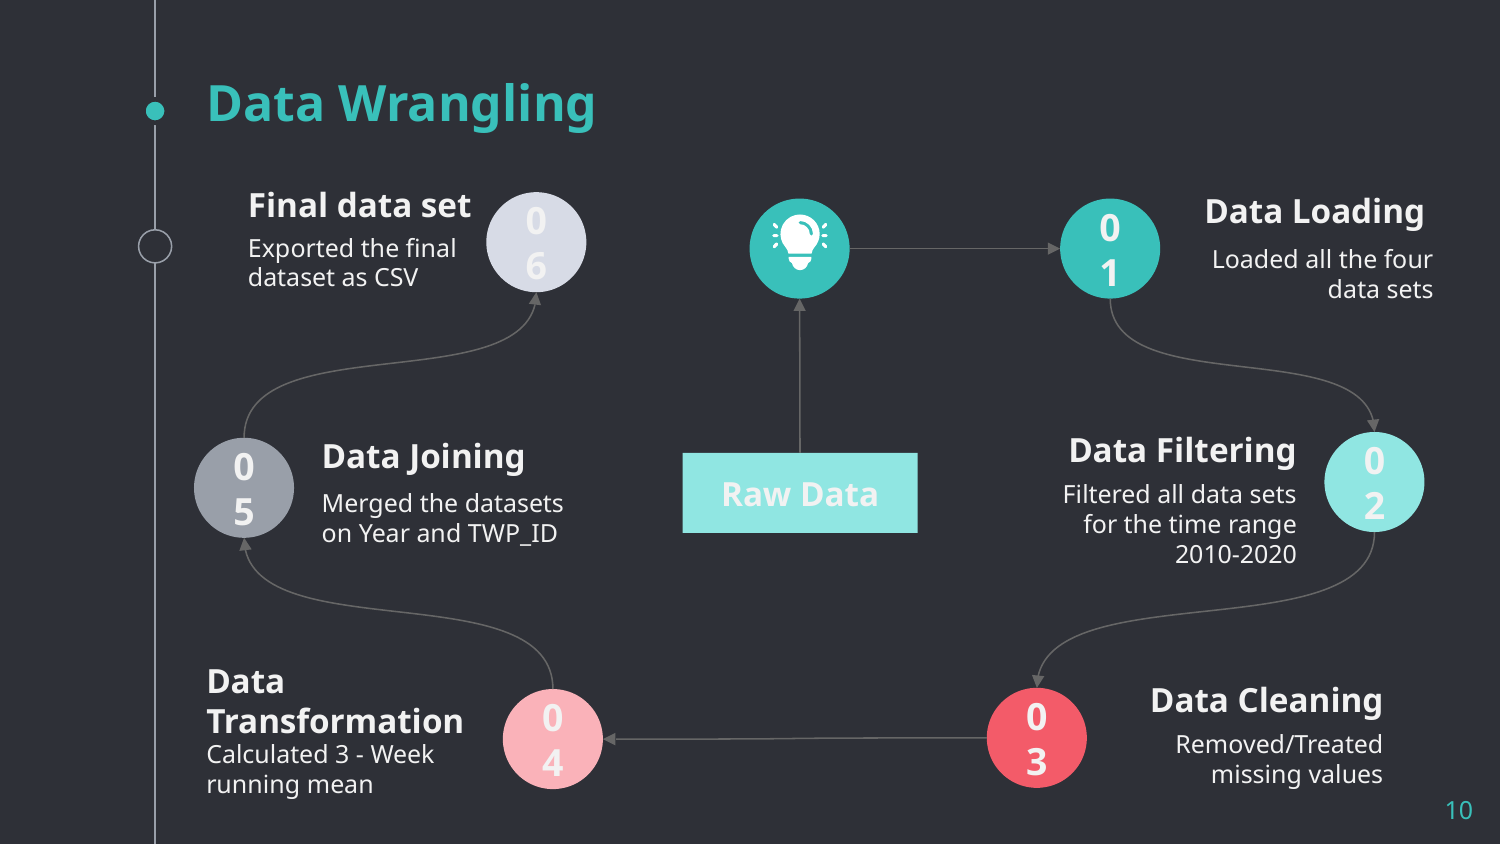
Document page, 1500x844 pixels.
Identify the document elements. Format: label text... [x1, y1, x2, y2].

slide_number 10 [1398, 779, 1489, 832]
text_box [469, 431, 607, 551]
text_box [193, 431, 317, 551]
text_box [986, 675, 1399, 792]
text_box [322, 458, 475, 769]
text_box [1288, 425, 1425, 557]
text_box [1012, 425, 1170, 557]
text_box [232, 181, 587, 295]
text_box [771, 214, 828, 271]
text_box [749, 198, 850, 299]
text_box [190, 677, 604, 801]
text_box Raw Data [682, 452, 918, 533]
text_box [317, 218, 464, 463]
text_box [1127, 440, 1284, 779]
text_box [1175, 232, 1310, 498]
title Data Wrangling [191, 90, 1317, 147]
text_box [1059, 187, 1449, 307]
